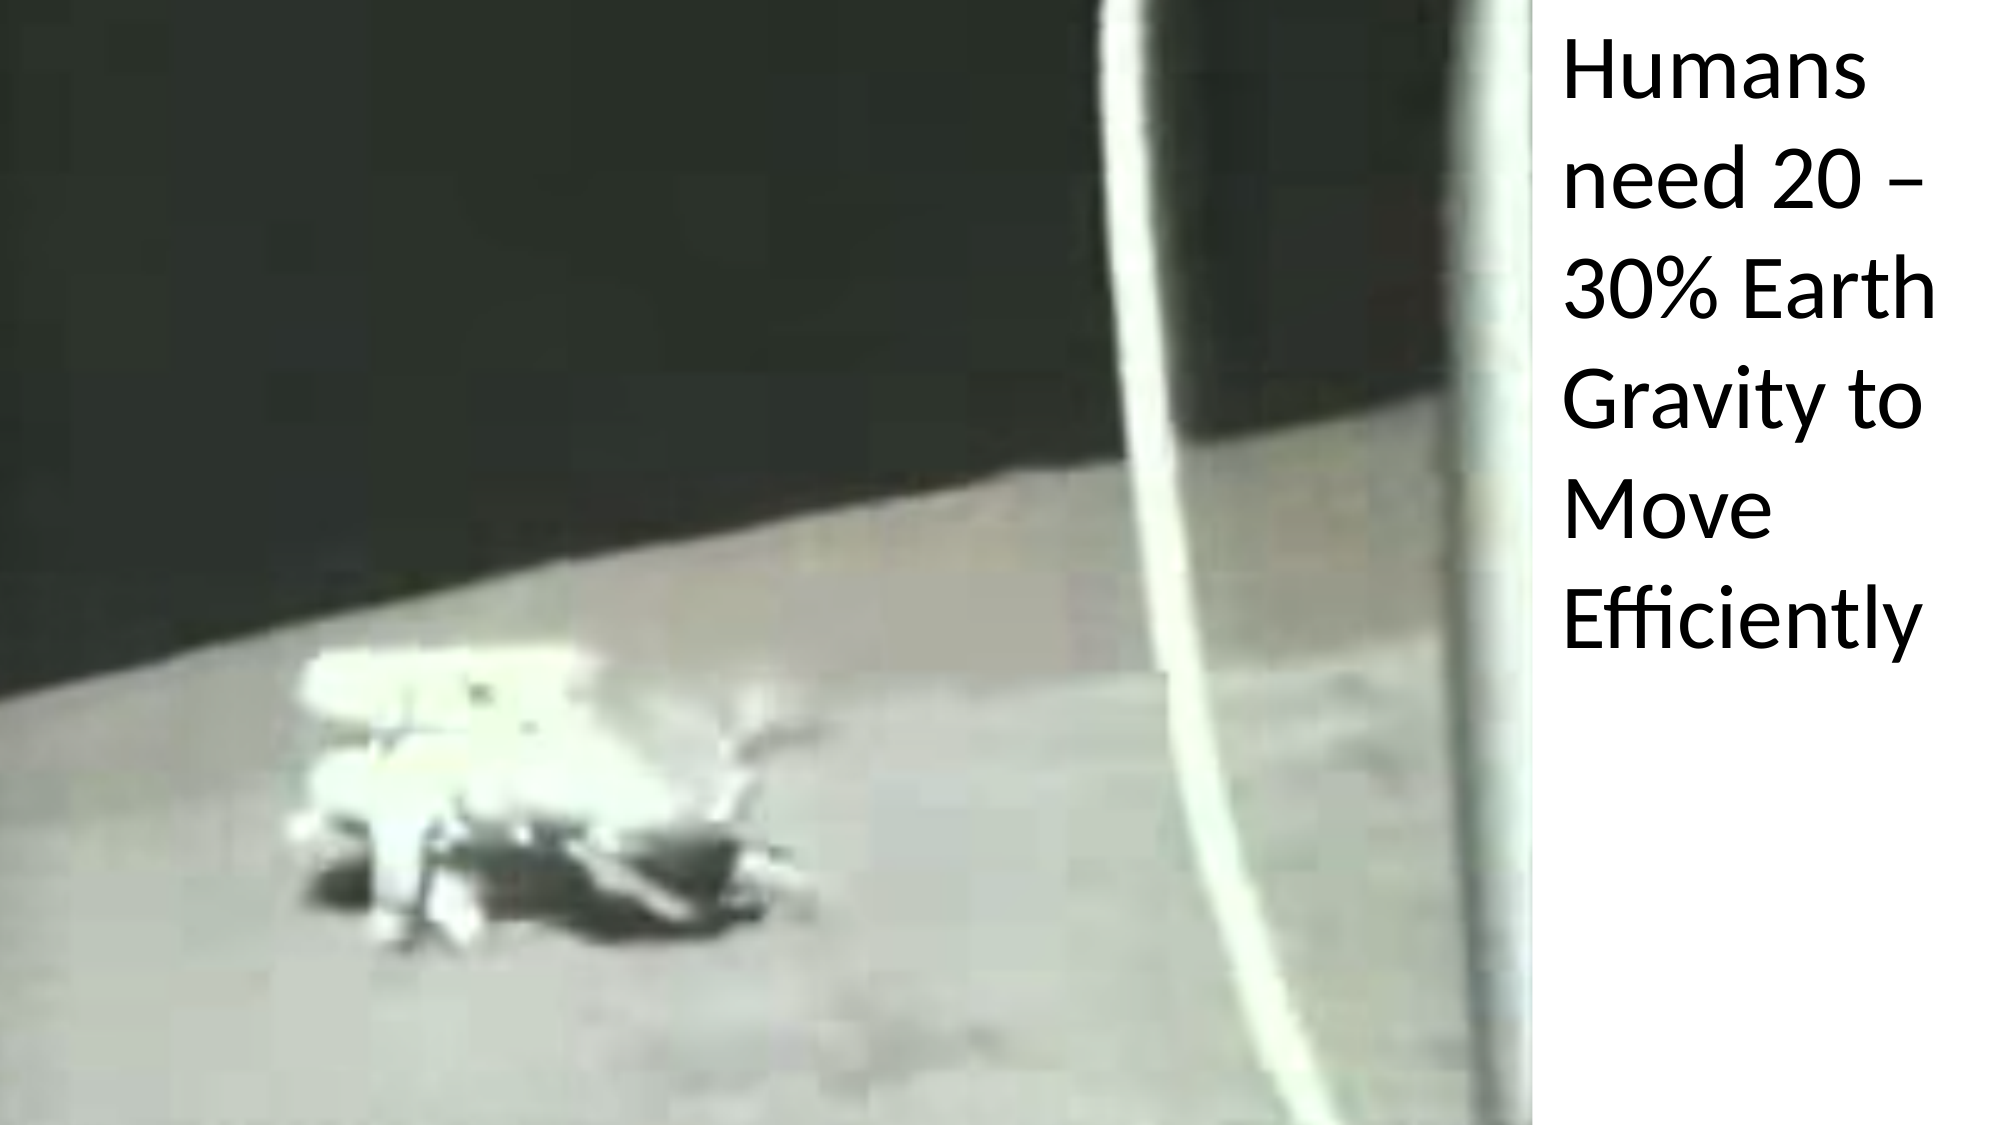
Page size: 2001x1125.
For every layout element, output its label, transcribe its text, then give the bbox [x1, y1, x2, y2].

picture [0, 0, 1533, 1125]
text_box Humans need 20 – 30% Earth Gravity to Move Efficiently [1547, 0, 1984, 675]
